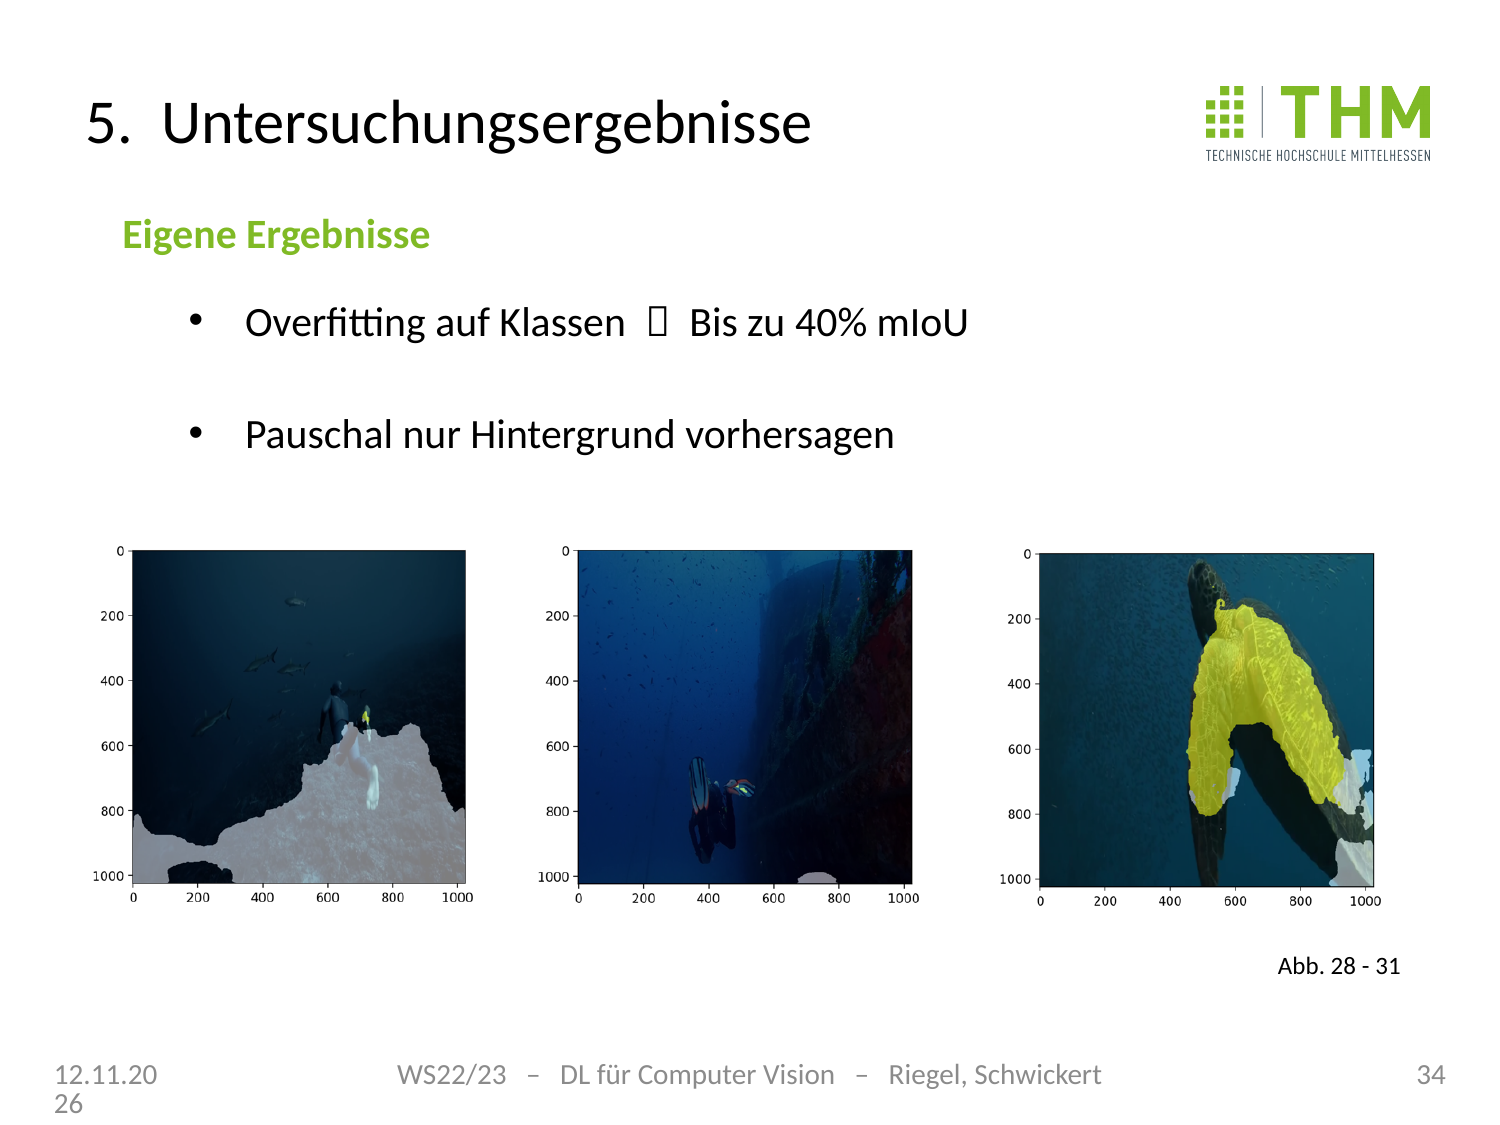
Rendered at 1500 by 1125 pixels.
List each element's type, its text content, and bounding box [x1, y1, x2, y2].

picture [1206, 86, 1430, 161]
text_box Overfitting auf Klassen  Bis zu 40% mIoU Pauschal nur Hintergrund vorhersagen [188, 294, 1317, 490]
title 5. Untersuchungsergebnisse [70, 59, 1162, 188]
text_box Abb. 28 - 31 [1260, 942, 1419, 985]
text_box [78, 522, 1421, 926]
text_box Eigene Ergebnisse [107, 199, 463, 264]
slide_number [38, 1042, 175, 1103]
slide_number 34 [1375, 1042, 1462, 1103]
footer WS22/23 – DL für Computer Vision – Riegel, Schwickert [204, 1042, 1296, 1103]
